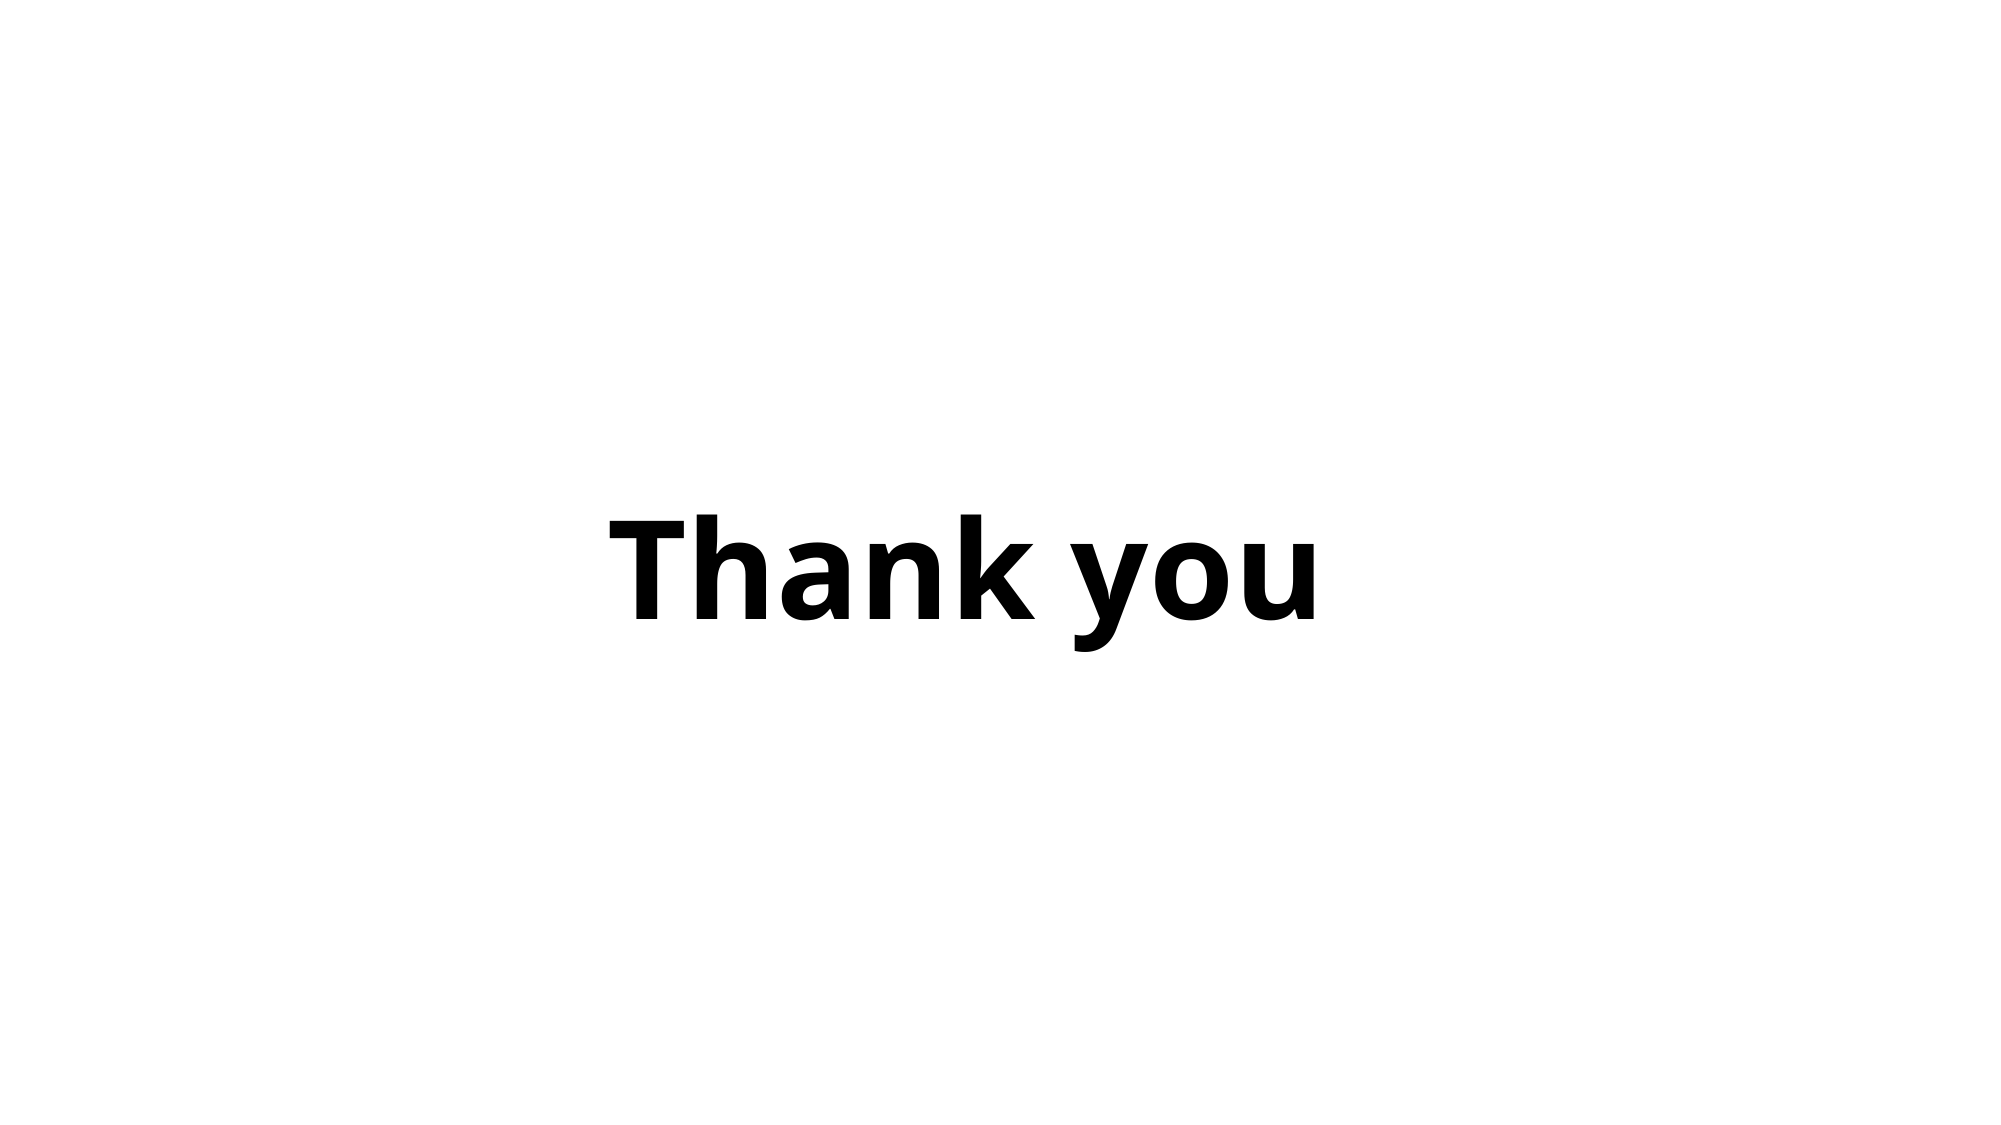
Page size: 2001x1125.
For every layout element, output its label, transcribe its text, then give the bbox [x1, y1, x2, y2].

text_box Thank you [160, 474, 1772, 654]
